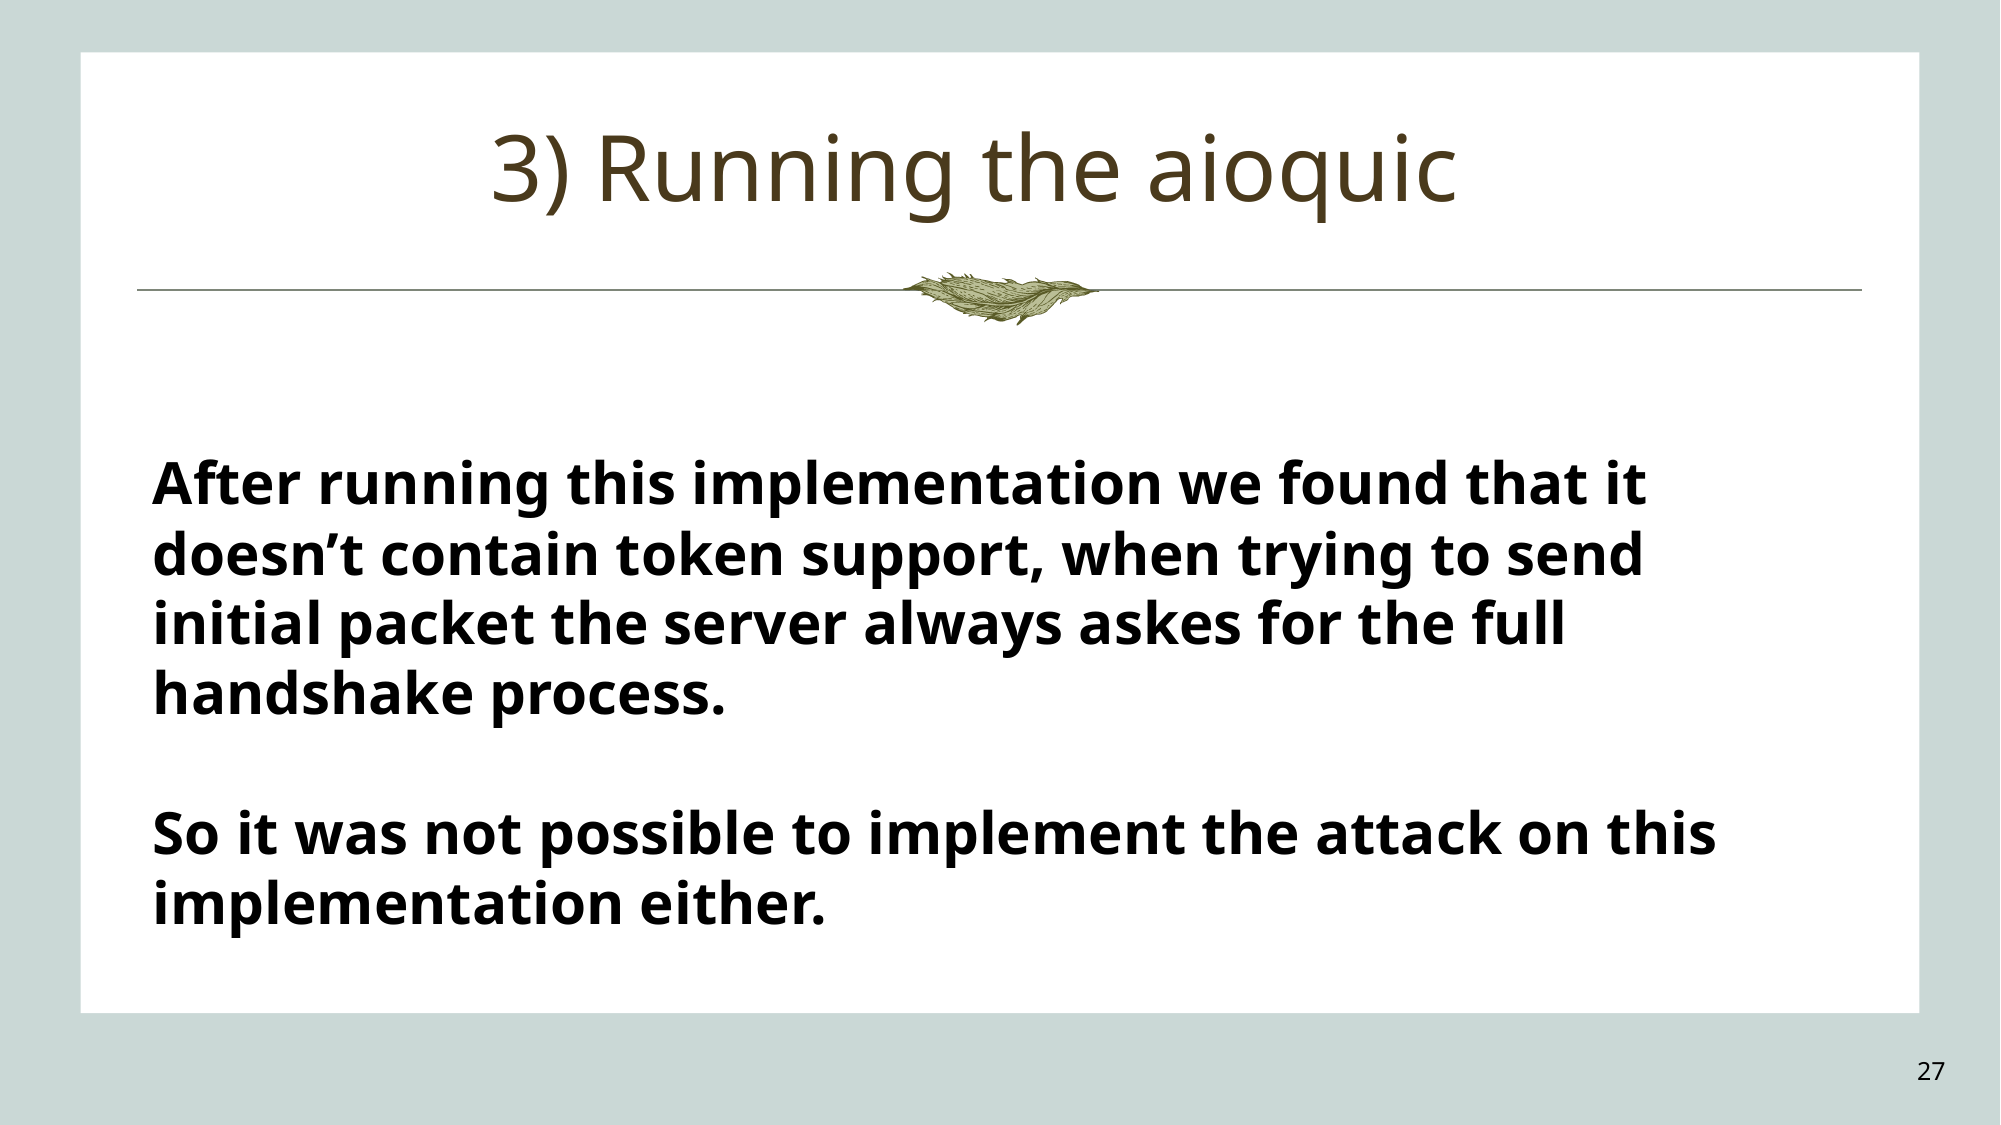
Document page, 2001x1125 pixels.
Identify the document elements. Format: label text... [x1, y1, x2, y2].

text_box After running this implementation we found that it doesn’t contain token support, when trying to send initial packet the server always askes for the full handshake process. So it was not possible to implement the attack on this implementation either. [138, 439, 1838, 944]
title 3) Running the aioquic [112, 62, 1838, 281]
picture [901, 281, 1100, 326]
slide_number 27 [1510, 1042, 1961, 1103]
